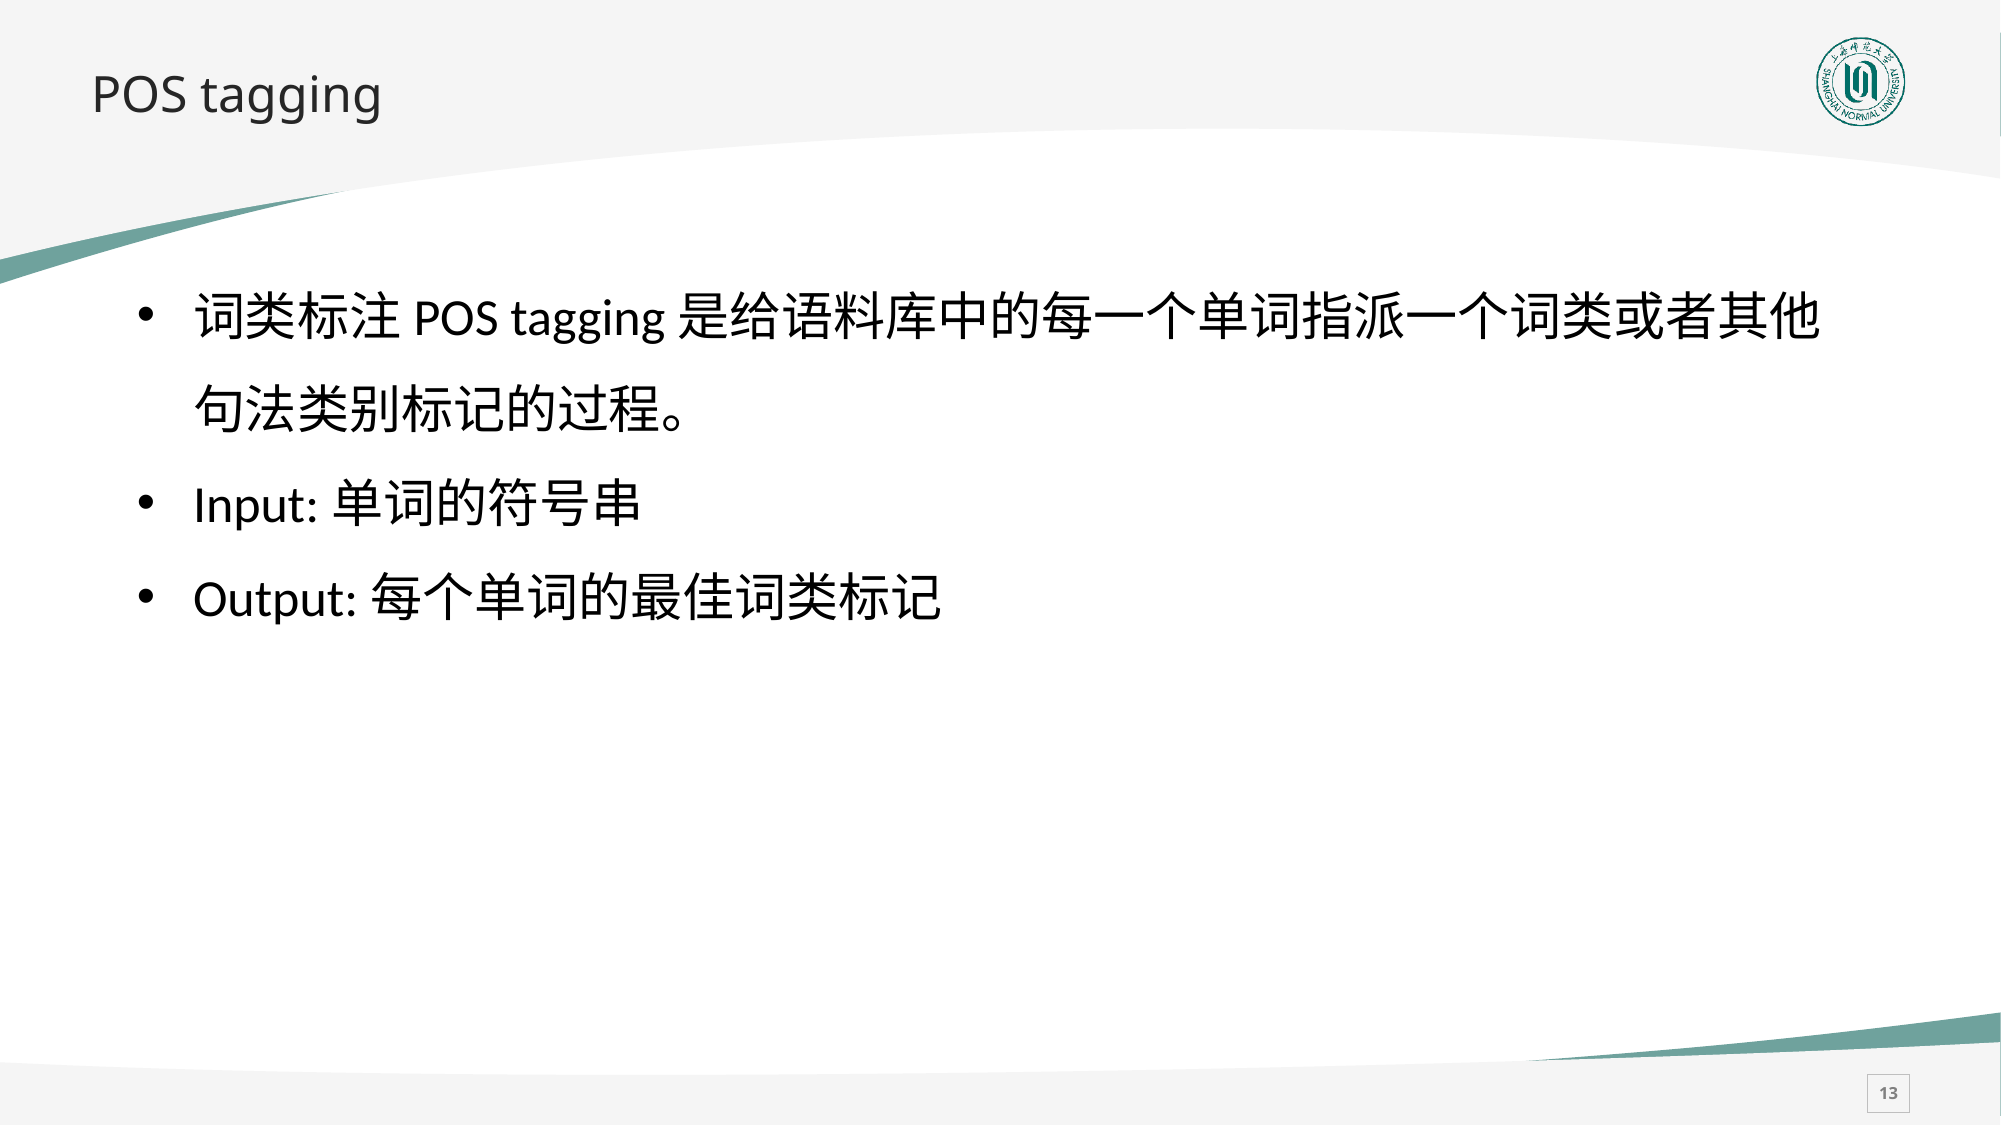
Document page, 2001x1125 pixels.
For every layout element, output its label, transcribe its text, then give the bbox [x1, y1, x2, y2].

title POS tagging [79, 57, 1880, 146]
text_box 词类标注POS tagging是给语料库中的每一个单词指派一个词类或者其他句法类别标记的过程。 Input:单词的符号串 Output:每个单词的最佳词类标记 [122, 244, 1880, 790]
picture [1812, 33, 1909, 130]
